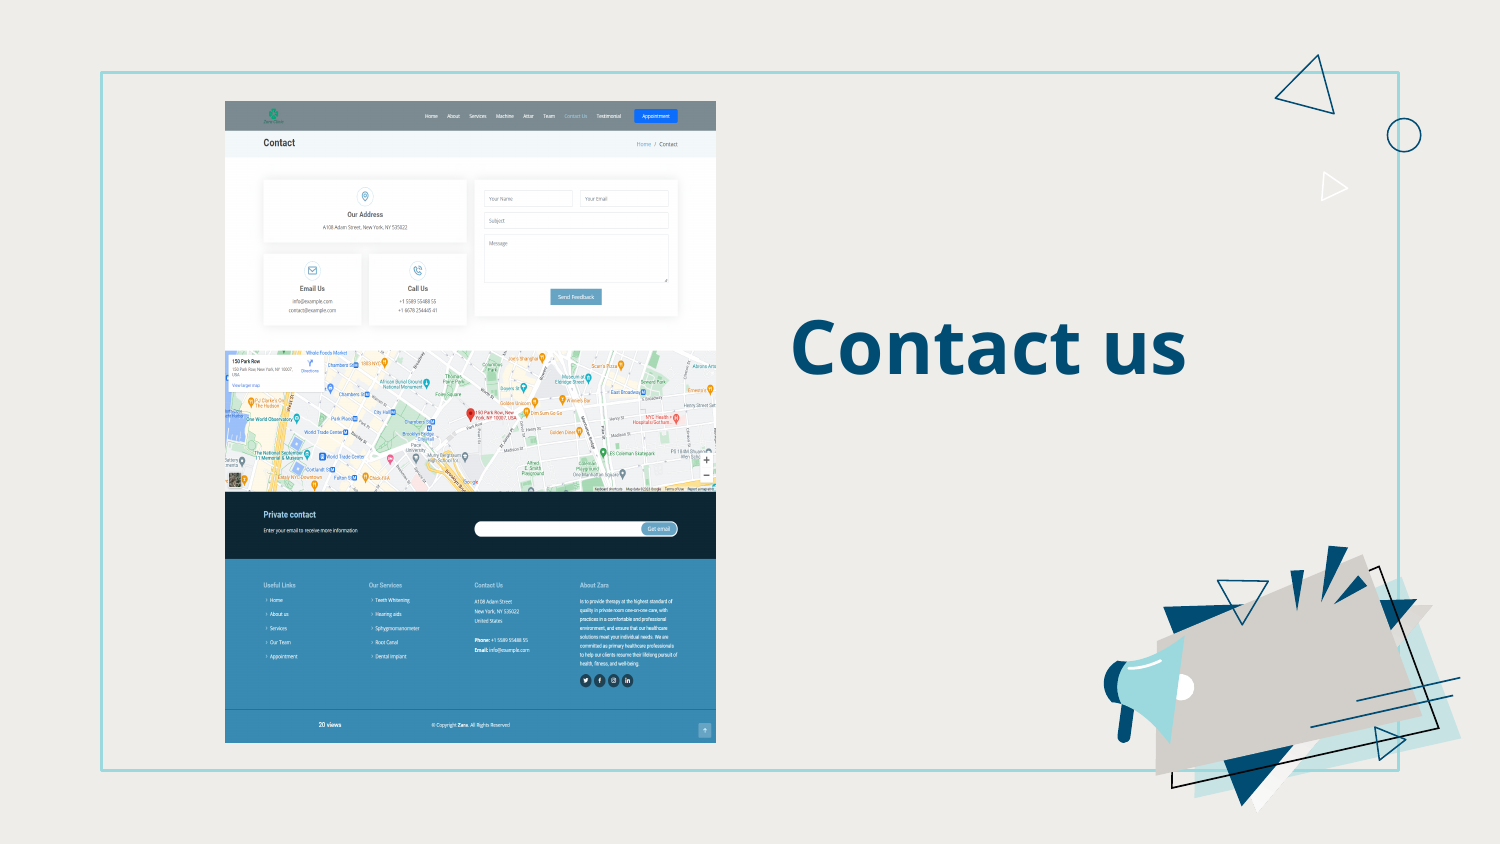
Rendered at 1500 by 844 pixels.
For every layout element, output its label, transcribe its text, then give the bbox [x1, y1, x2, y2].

title Contact us [775, 284, 1380, 496]
picture [224, 101, 716, 743]
